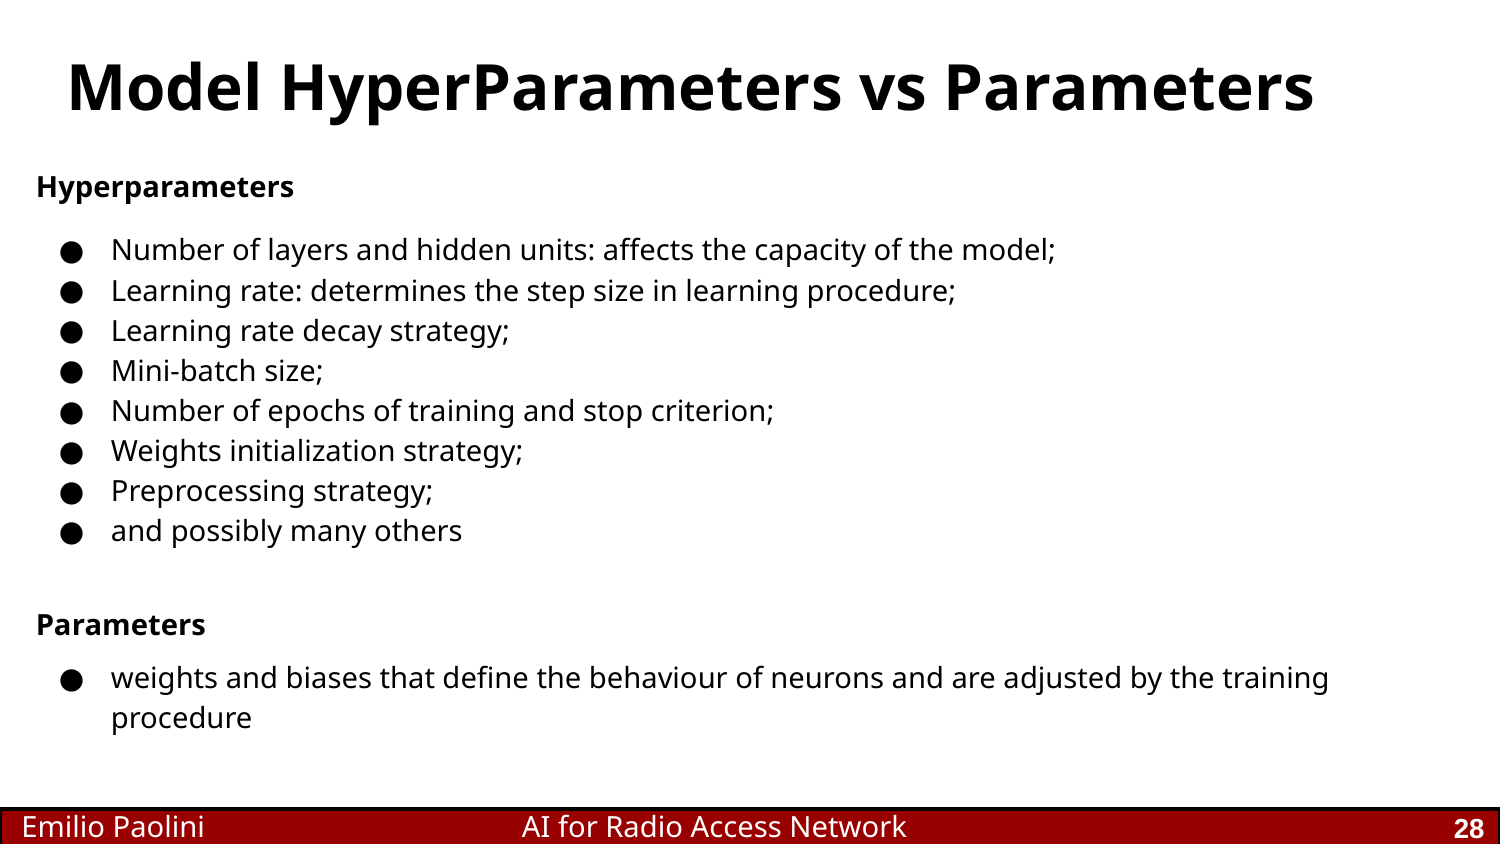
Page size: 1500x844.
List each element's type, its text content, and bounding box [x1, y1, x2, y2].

title Model HyperParameters vs Parameters [51, 10, 1449, 148]
text_box Parameters weights and biases that define the behaviour of neurons and are adjusted by the training procedure [20, 586, 1426, 750]
slide_number 28 [1425, 808, 1500, 844]
text_box Hyperparameters Number of layers and hidden units: affects the capacity of the model; Learning rate: determines the step size in learning procedure; Learning rate decay strategy; Mini-batch size; Number of epochs of training and stop criterion; Weights initialization strategy; Preprocessing strategy; and possibly many others [20, 148, 1479, 563]
